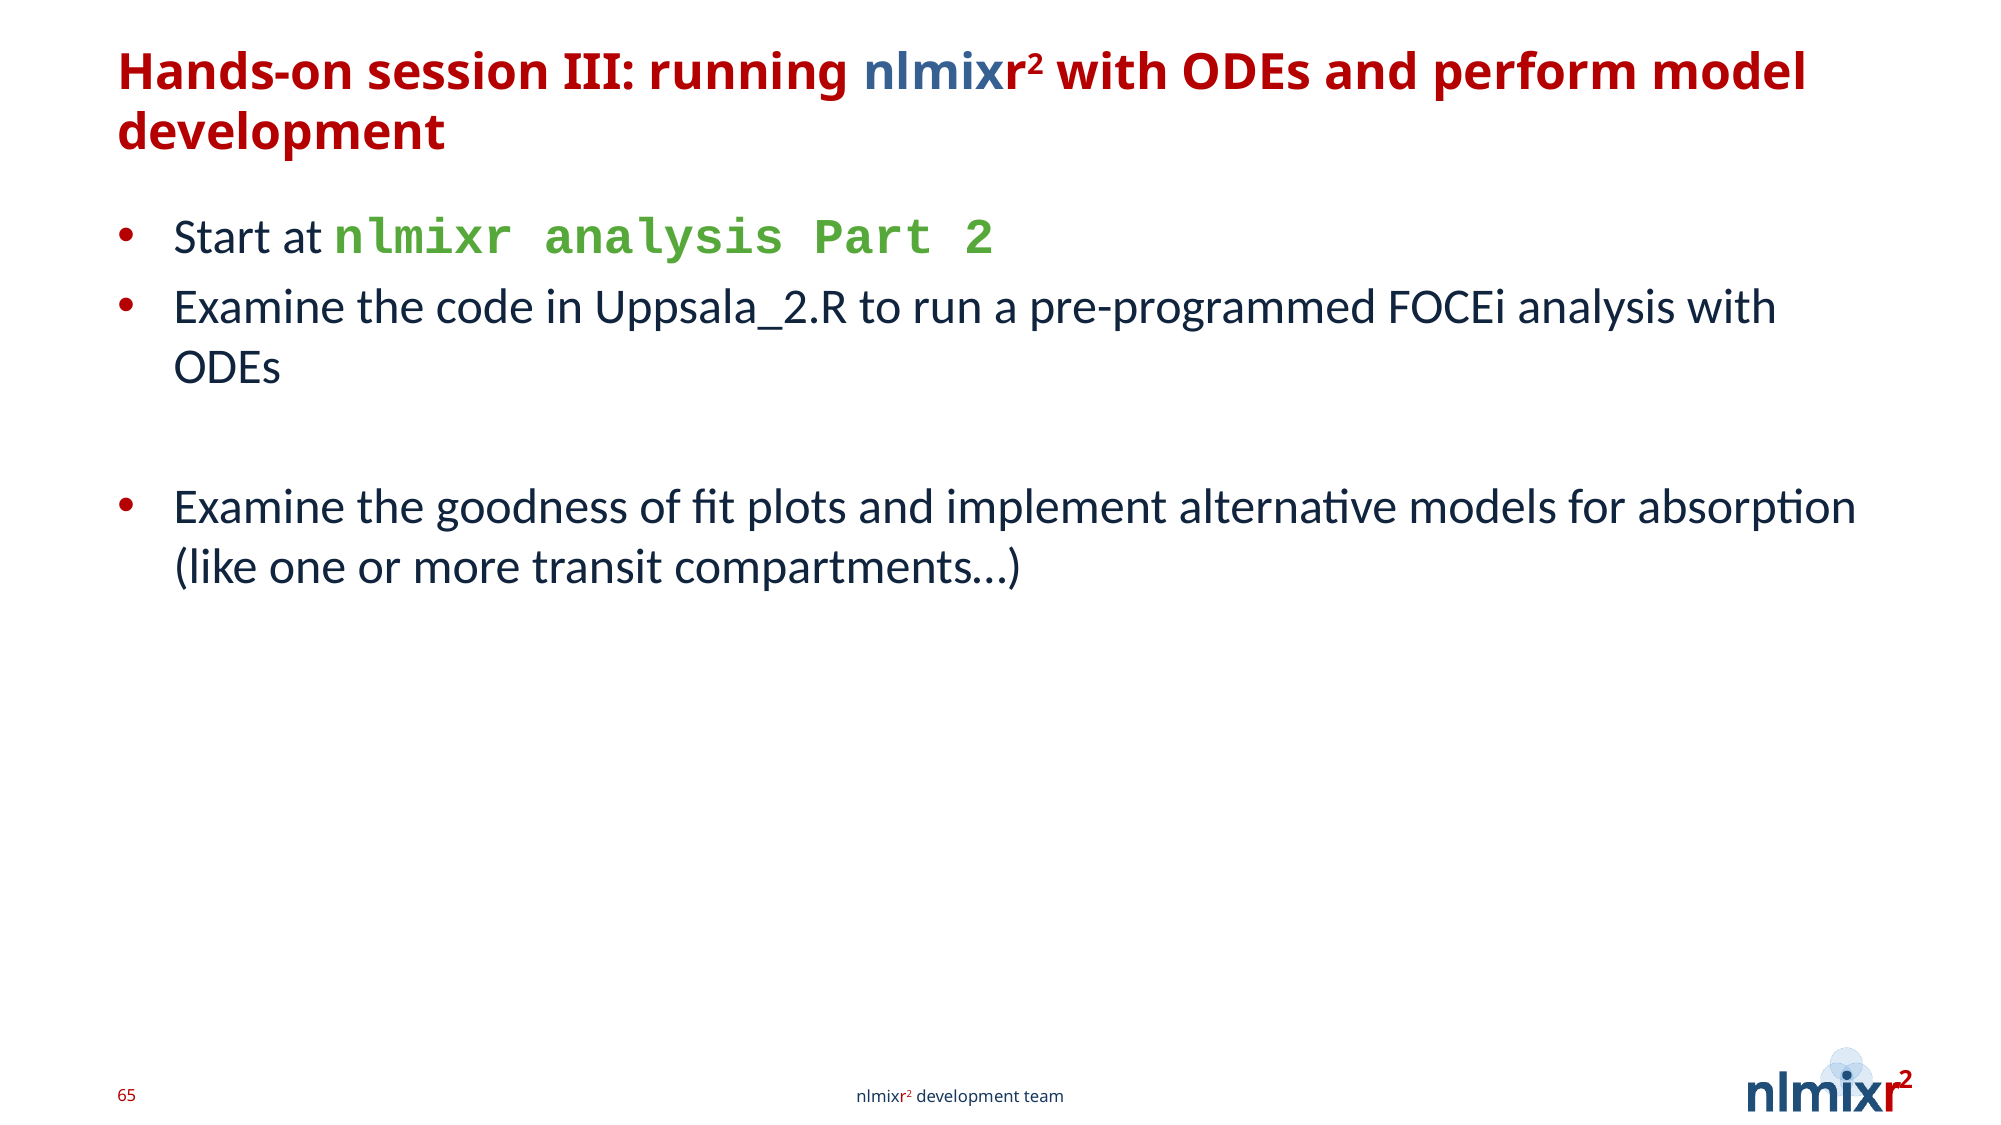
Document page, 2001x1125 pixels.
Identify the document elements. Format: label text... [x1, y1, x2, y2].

title Hands-on session III: running nlmixr2 with ODEs and perform model development [102, 18, 1898, 181]
list Start at nlmixr analysis Part 2 Examine the code in Uppsala_2.R to run a pre-programmed FOCEi analysis with ODEs Examine the goodness of fit plots and implement alternative models for absorption (like one or more transit compartments…) [102, 196, 1898, 1047]
picture [1738, 1036, 1910, 1123]
footer nlmixr2 development team [354, 1076, 1567, 1115]
slide_number 65 [102, 1076, 276, 1115]
